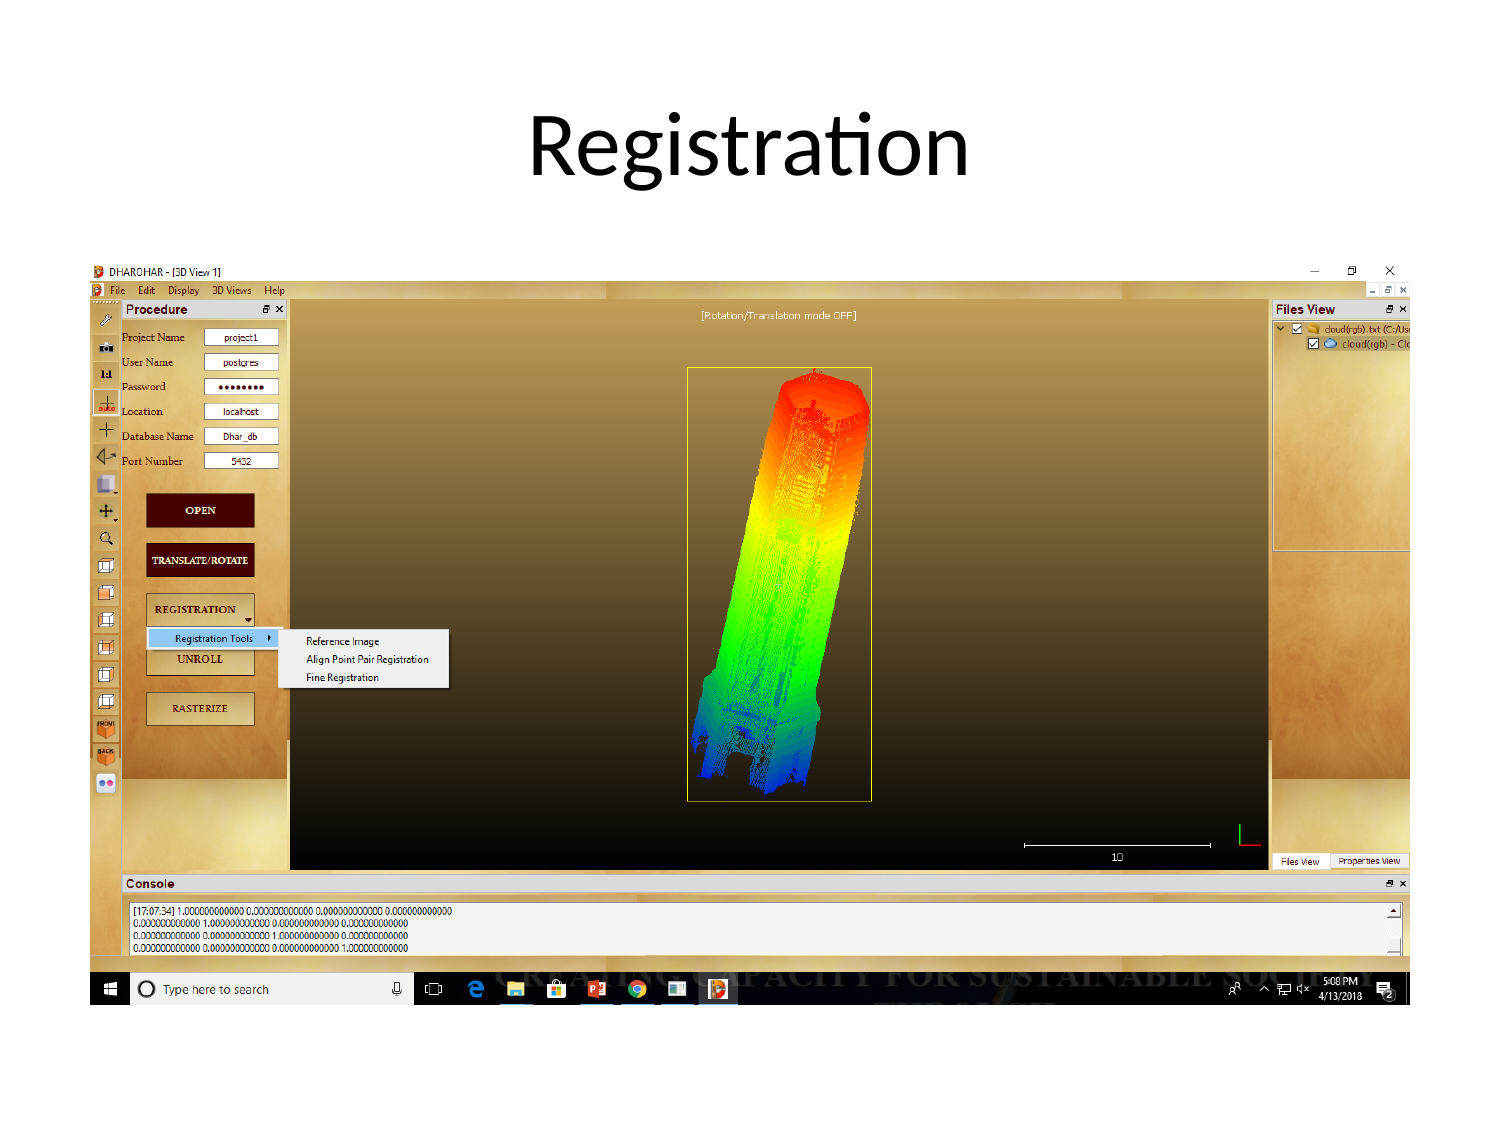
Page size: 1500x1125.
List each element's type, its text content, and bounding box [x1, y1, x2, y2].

title Registration [75, 45, 1425, 233]
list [89, 262, 1411, 1006]
